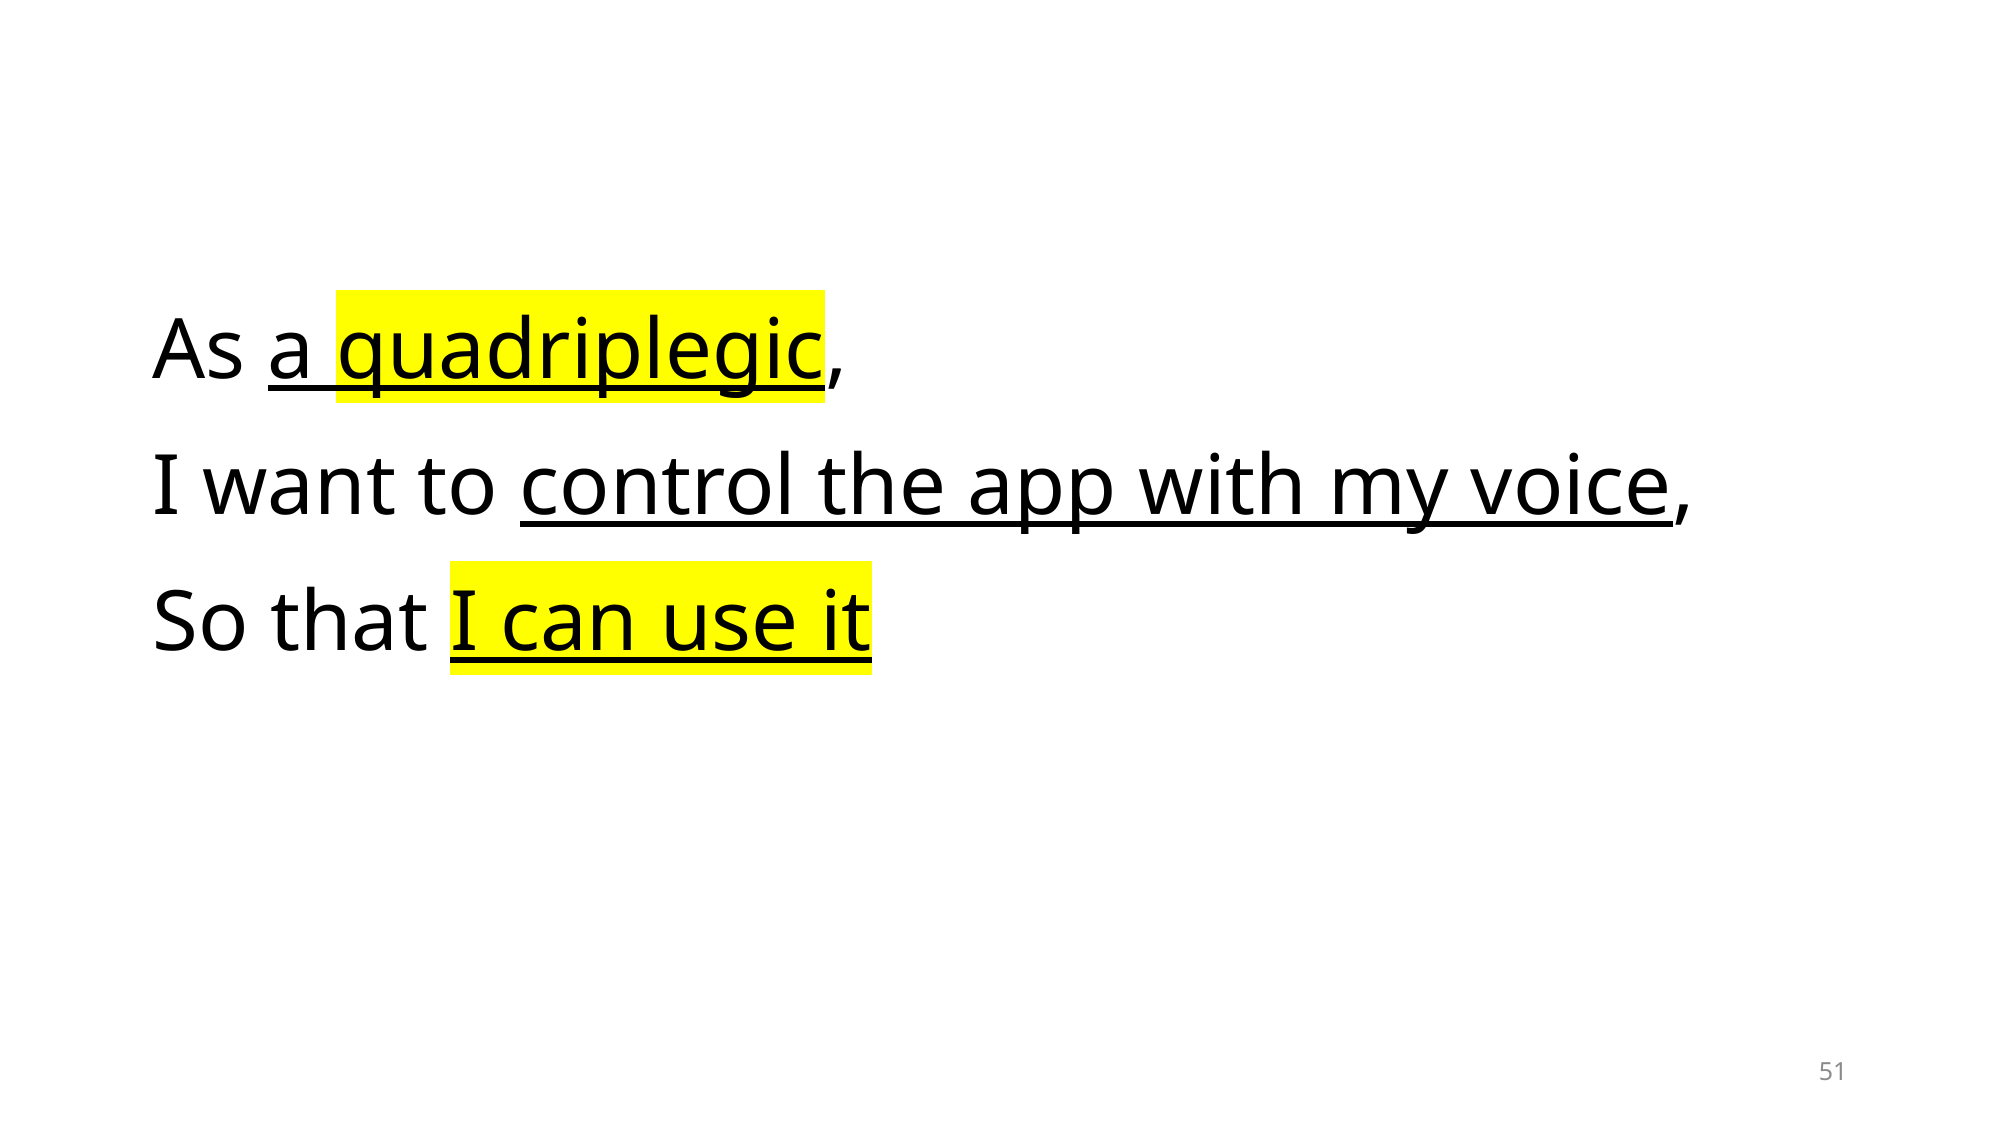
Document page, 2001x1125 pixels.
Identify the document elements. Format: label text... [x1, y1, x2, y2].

list As a quadriplegic, I want to control the app with my voice, So that I can use it [137, 299, 1863, 1014]
slide_number 51 [1412, 1042, 1863, 1103]
